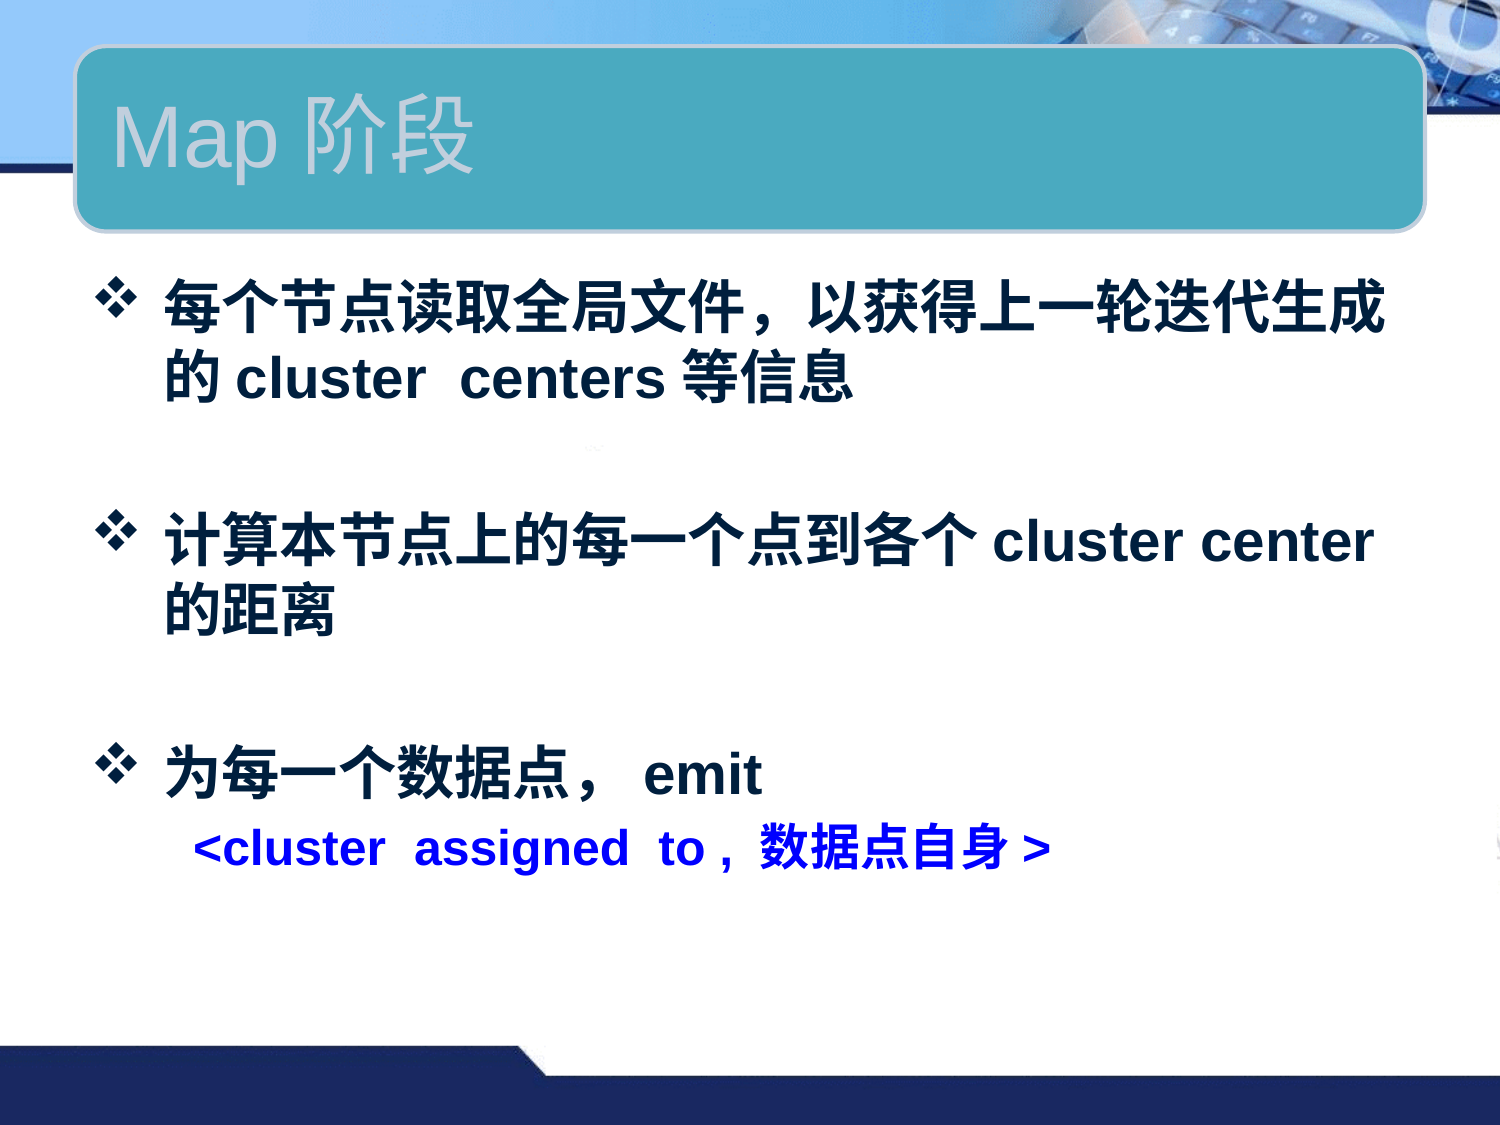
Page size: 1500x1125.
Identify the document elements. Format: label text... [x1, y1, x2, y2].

picture [0, 0, 1500, 1125]
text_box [74, 44, 1426, 233]
list 每个节点读取全局文件，以获得上一轮迭代生成的cluster centers等信息 计算本节点上的每一个点到各个cluster center的距离 为每一个数据点，emit <cluster assigned to , 数据点自身> [74, 262, 1426, 1095]
